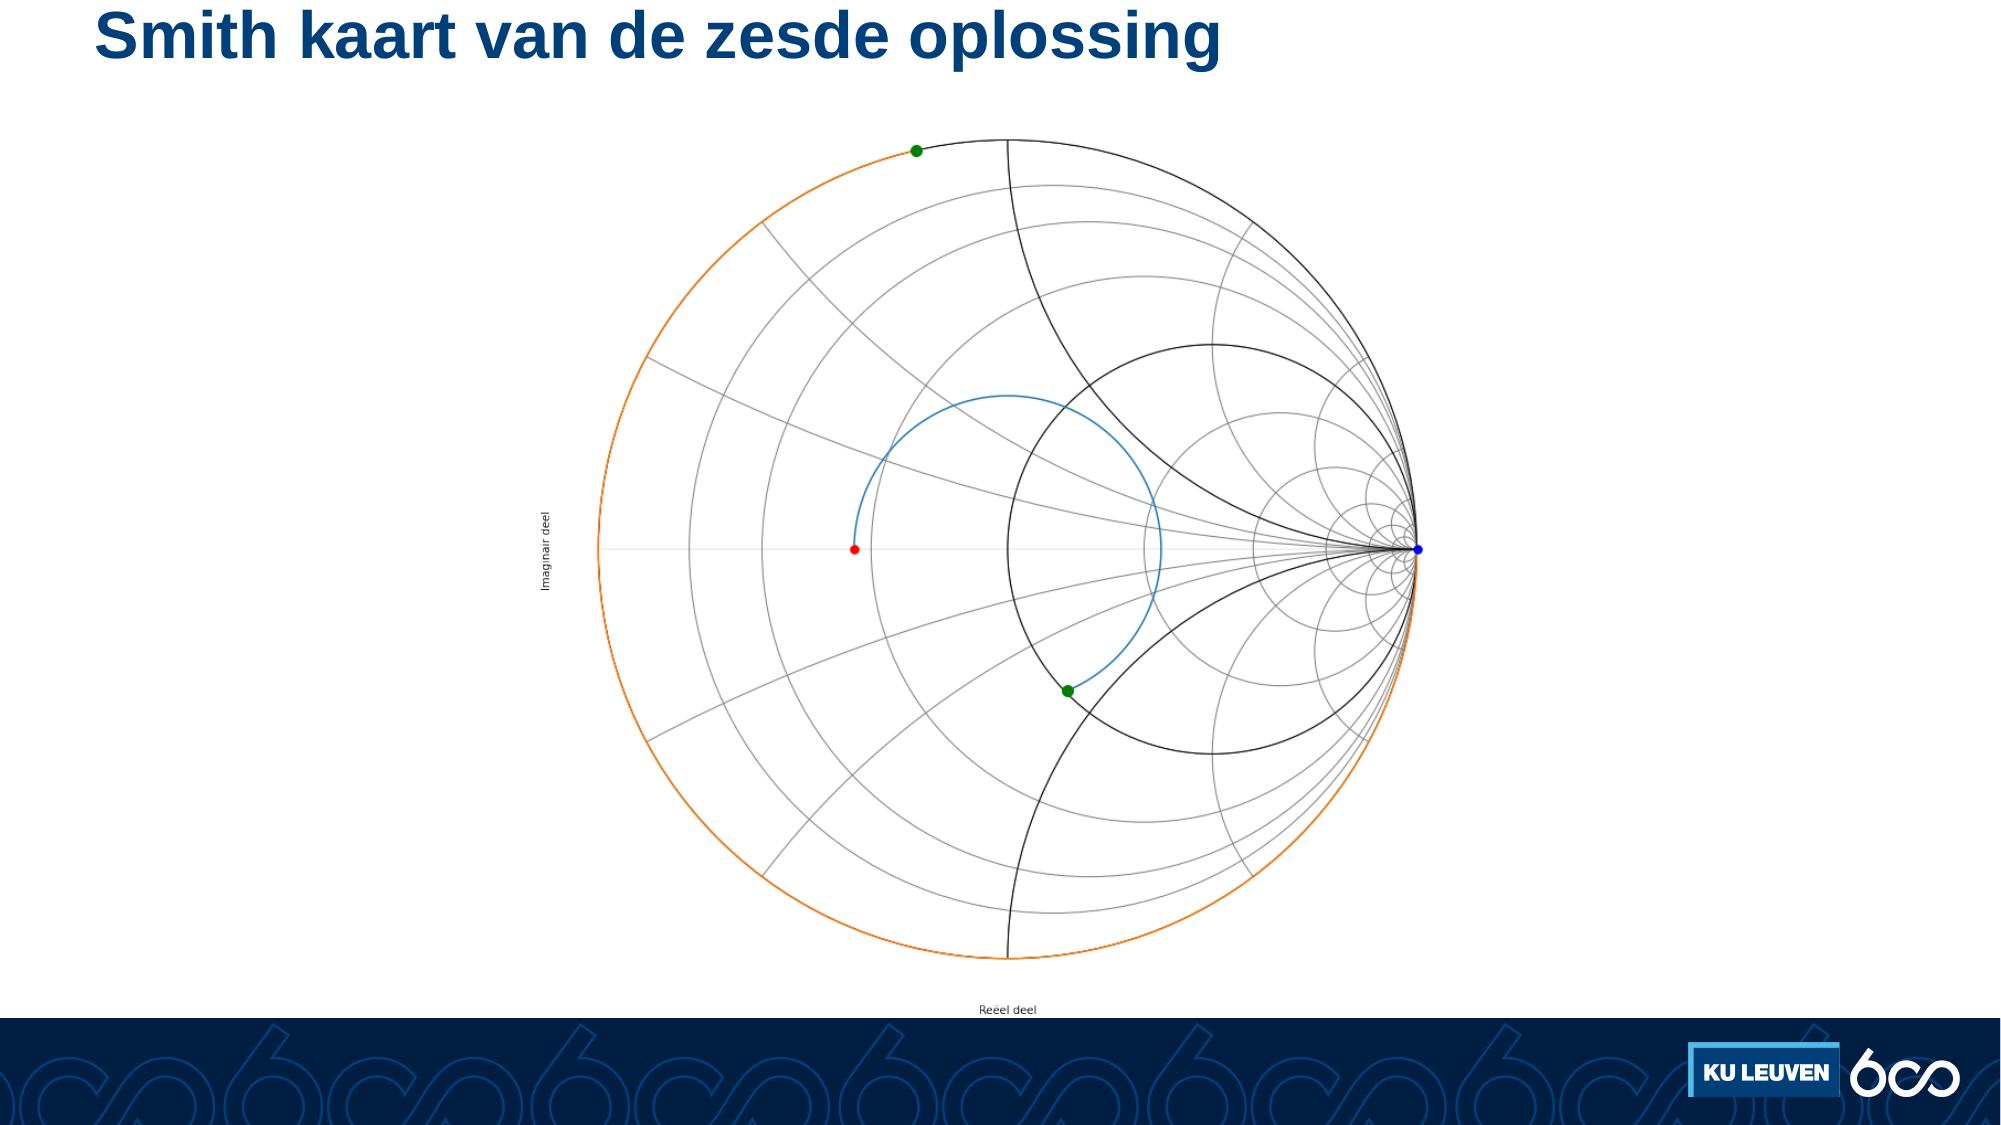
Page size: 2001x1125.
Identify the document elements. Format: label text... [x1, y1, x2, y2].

picture [0, 92, 2001, 1125]
title Smith kaart van de zesde oplossing [94, 0, 1906, 108]
